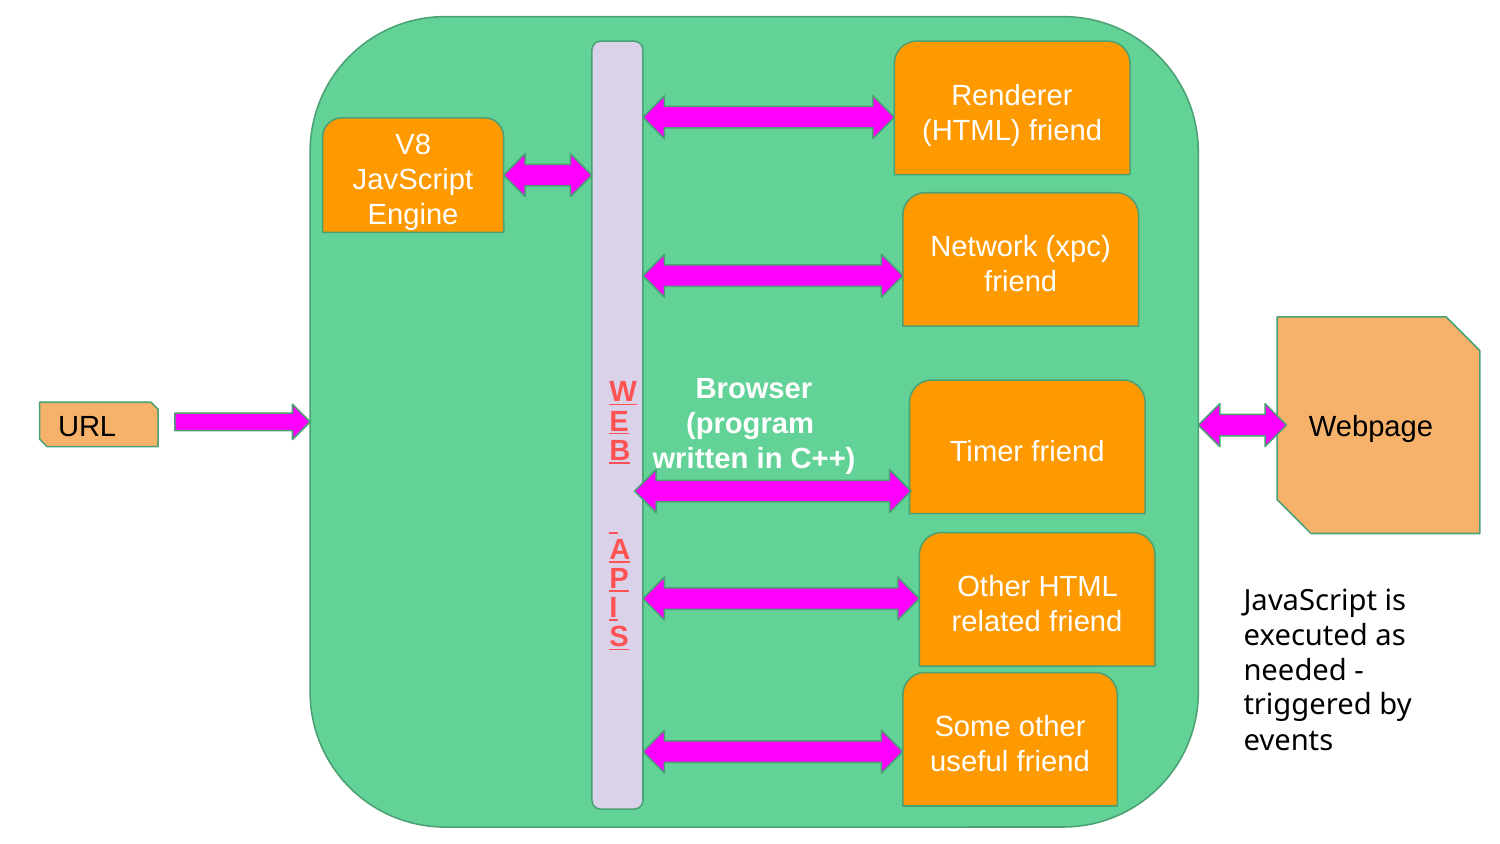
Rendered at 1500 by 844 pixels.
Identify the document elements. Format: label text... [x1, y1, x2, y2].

text_box URL [39, 402, 159, 447]
text_box Some other useful friend [902, 672, 1118, 806]
text_box V8 JavScript Engine [322, 117, 504, 233]
text_box Browser (program written in C++) [310, 16, 1199, 828]
text_box [1198, 403, 1287, 447]
text_box [642, 254, 903, 298]
text_box Timer friend [909, 380, 1146, 514]
text_box [503, 153, 592, 197]
text_box [642, 95, 895, 139]
text_box JavaScript is executed as needed - triggered by events [1228, 565, 1480, 771]
text_box Network (xpc) friend [902, 192, 1139, 327]
text_box [642, 577, 920, 621]
text_box [642, 730, 903, 774]
text_box Renderer (HTML) friend [894, 41, 1131, 175]
text_box Other HTML related friend [919, 532, 1156, 667]
text_box [634, 469, 912, 513]
text_box WEB APIS [591, 41, 643, 810]
text_box [174, 404, 311, 440]
text_box Webpage [1277, 316, 1480, 534]
